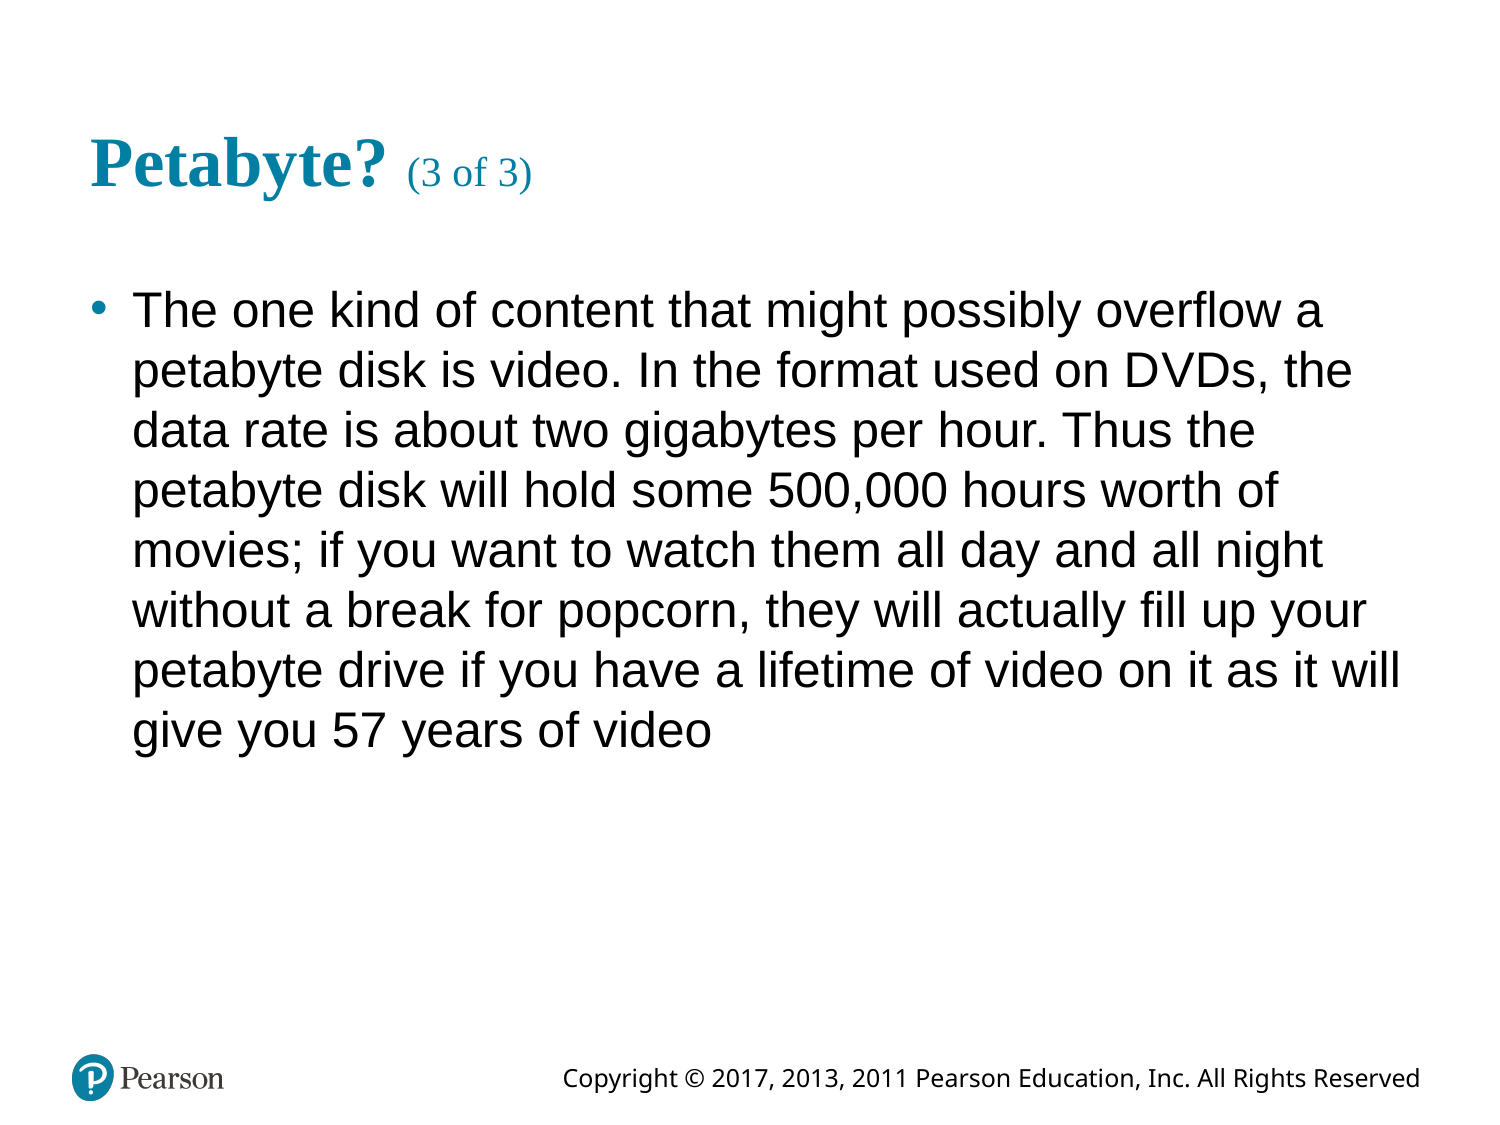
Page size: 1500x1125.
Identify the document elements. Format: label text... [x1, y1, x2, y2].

list The one kind of content that might possibly overflow a petabyte disk is video. In the format used on D V Ds, the data rate is about two gigabytes per hour. Thus the petabyte disk will hold some 500,000 hours worth of movies; if you want to watch them all day and all night without a break for popcorn, they will actually fill up your petabyte drive if you have a lifetime of video on it as it will give you 57 years of video [75, 262, 1425, 1005]
title Petabyte? (3 of 3) [75, 35, 1425, 216]
picture [72, 1087, 83, 1101]
picture [80, 1063, 106, 1088]
picture [98, 1054, 224, 1101]
picture [72, 1054, 88, 1070]
